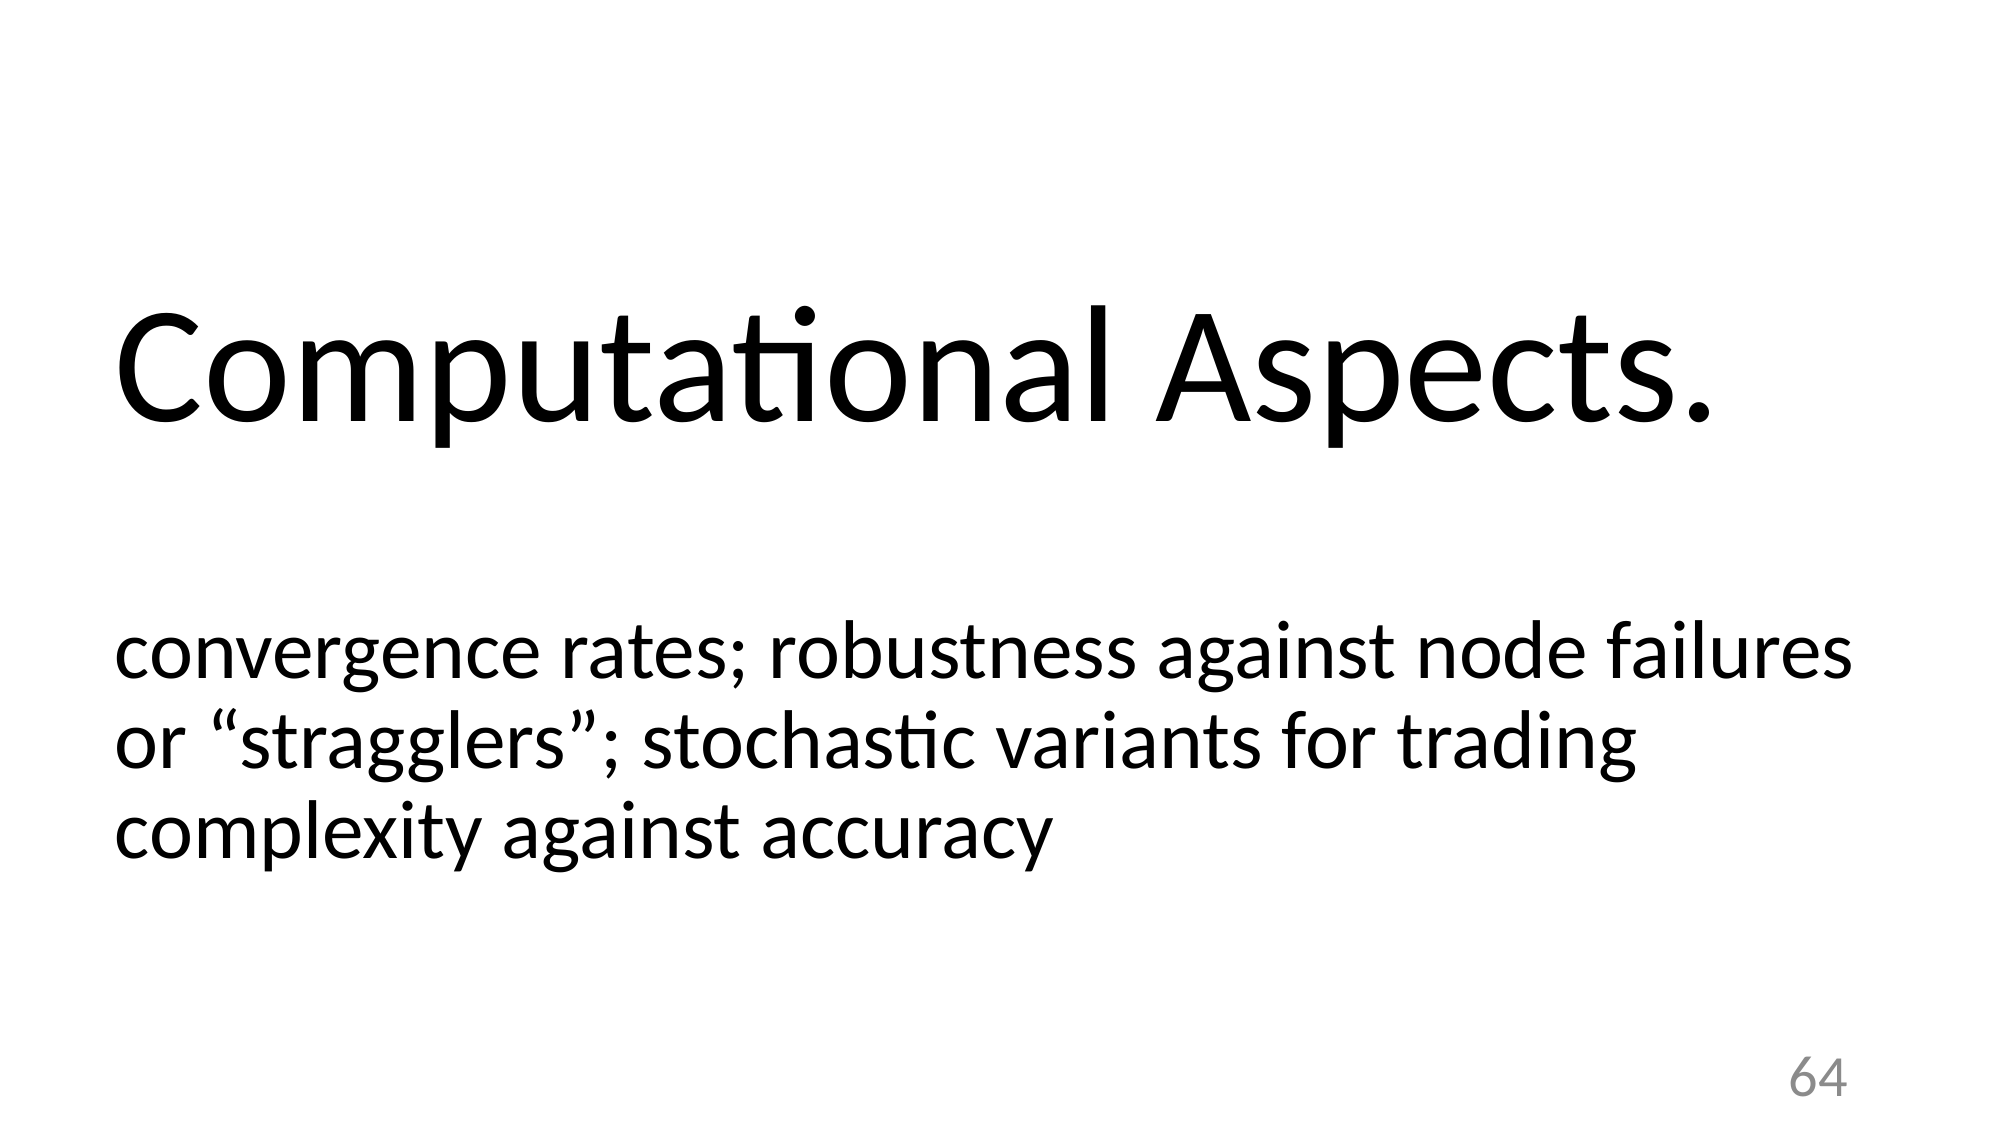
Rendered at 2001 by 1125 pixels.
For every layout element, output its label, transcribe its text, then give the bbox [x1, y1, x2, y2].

slide_number 64 [1412, 1042, 1863, 1103]
list Computational Aspects. convergence rates; robustness against node failures or “stragglers”; stochastic variants for trading complexity against accuracy [99, 269, 1963, 1073]
